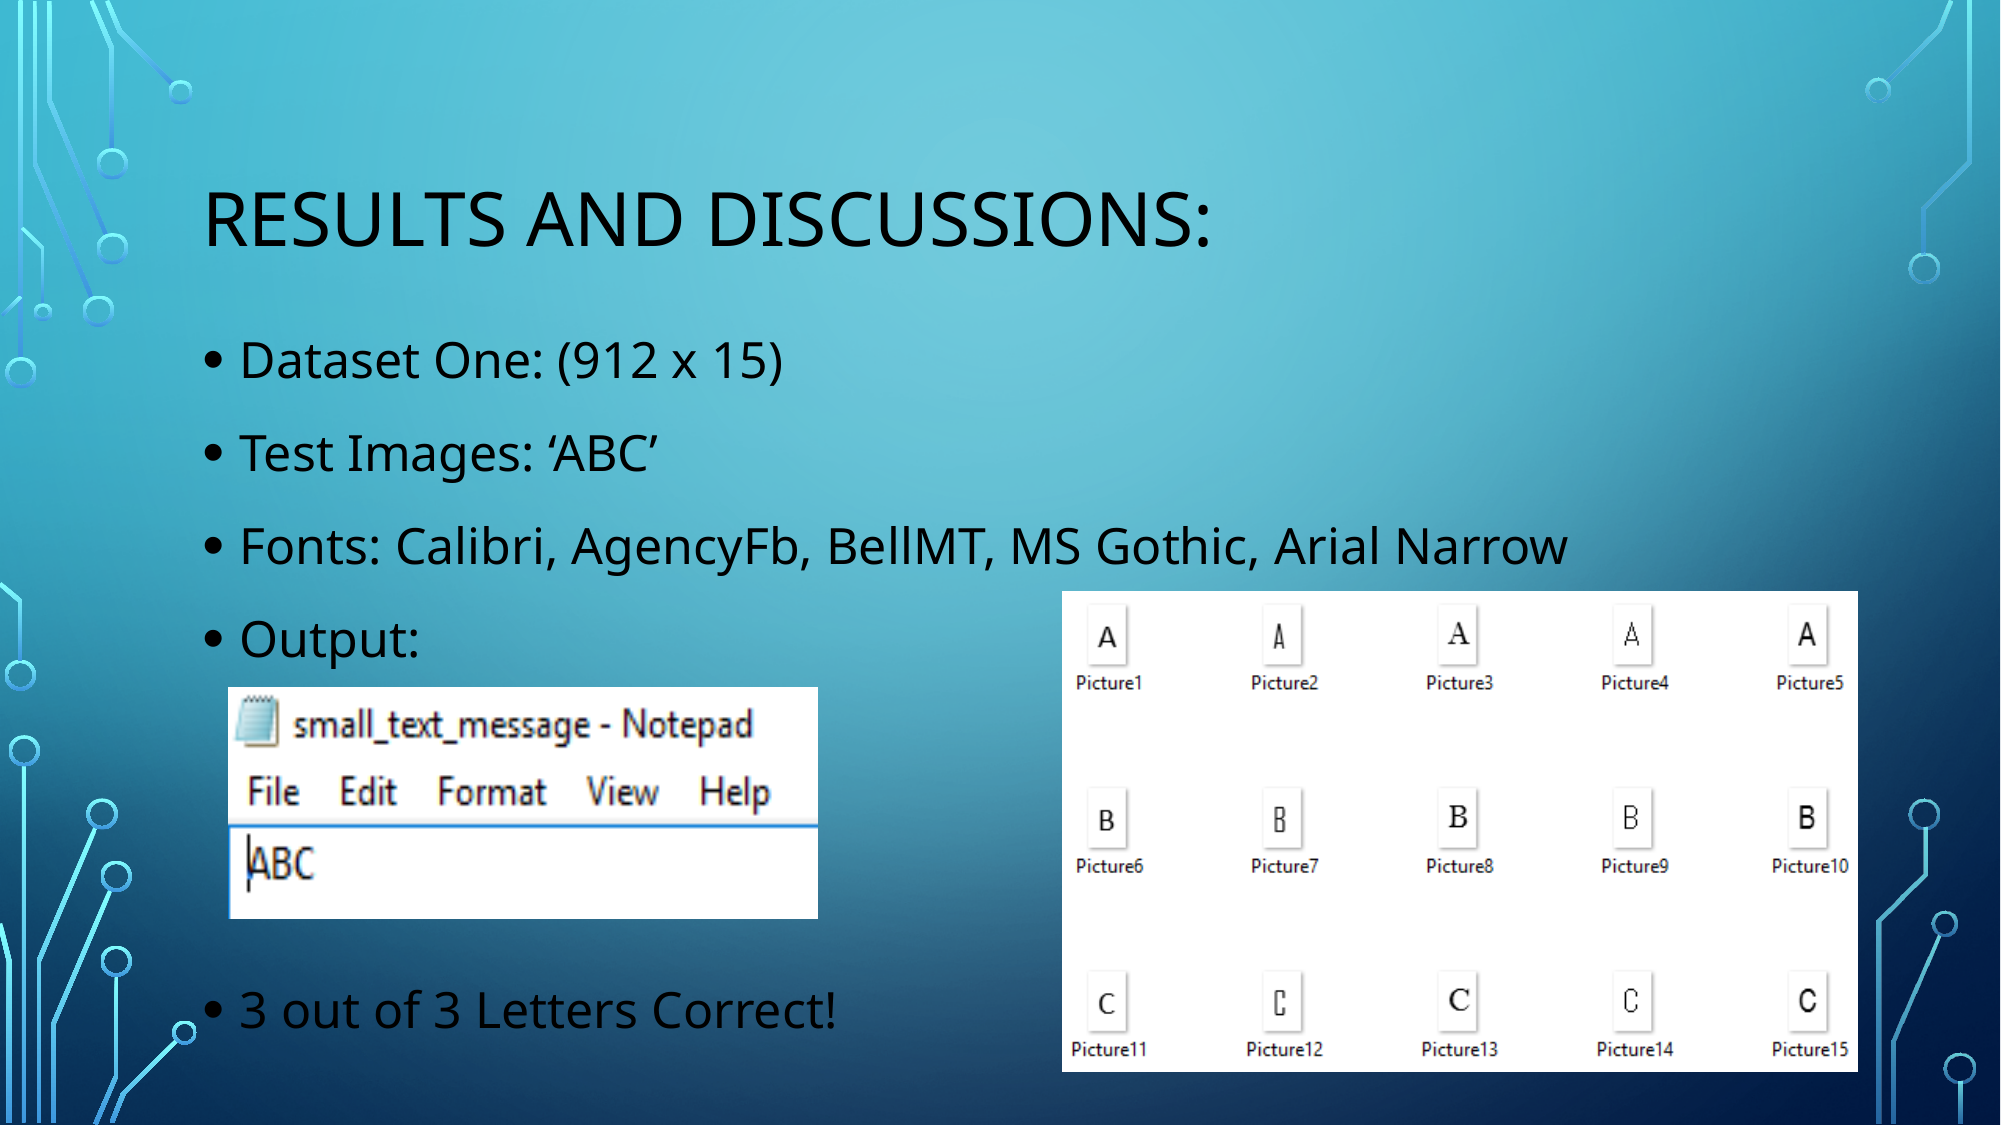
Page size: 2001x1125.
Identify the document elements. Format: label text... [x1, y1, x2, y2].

title Results and discussions: [187, 101, 1813, 309]
picture [227, 687, 818, 919]
picture [1061, 591, 1858, 1072]
list Dataset One: (912 x 15) Test Images: ‘ABC’ Fonts: Calibri, AgencyFb, BellMT, MS Gothic, Arial Narrow Output: 3 out of 3 Letters Correct! [187, 309, 1813, 1066]
